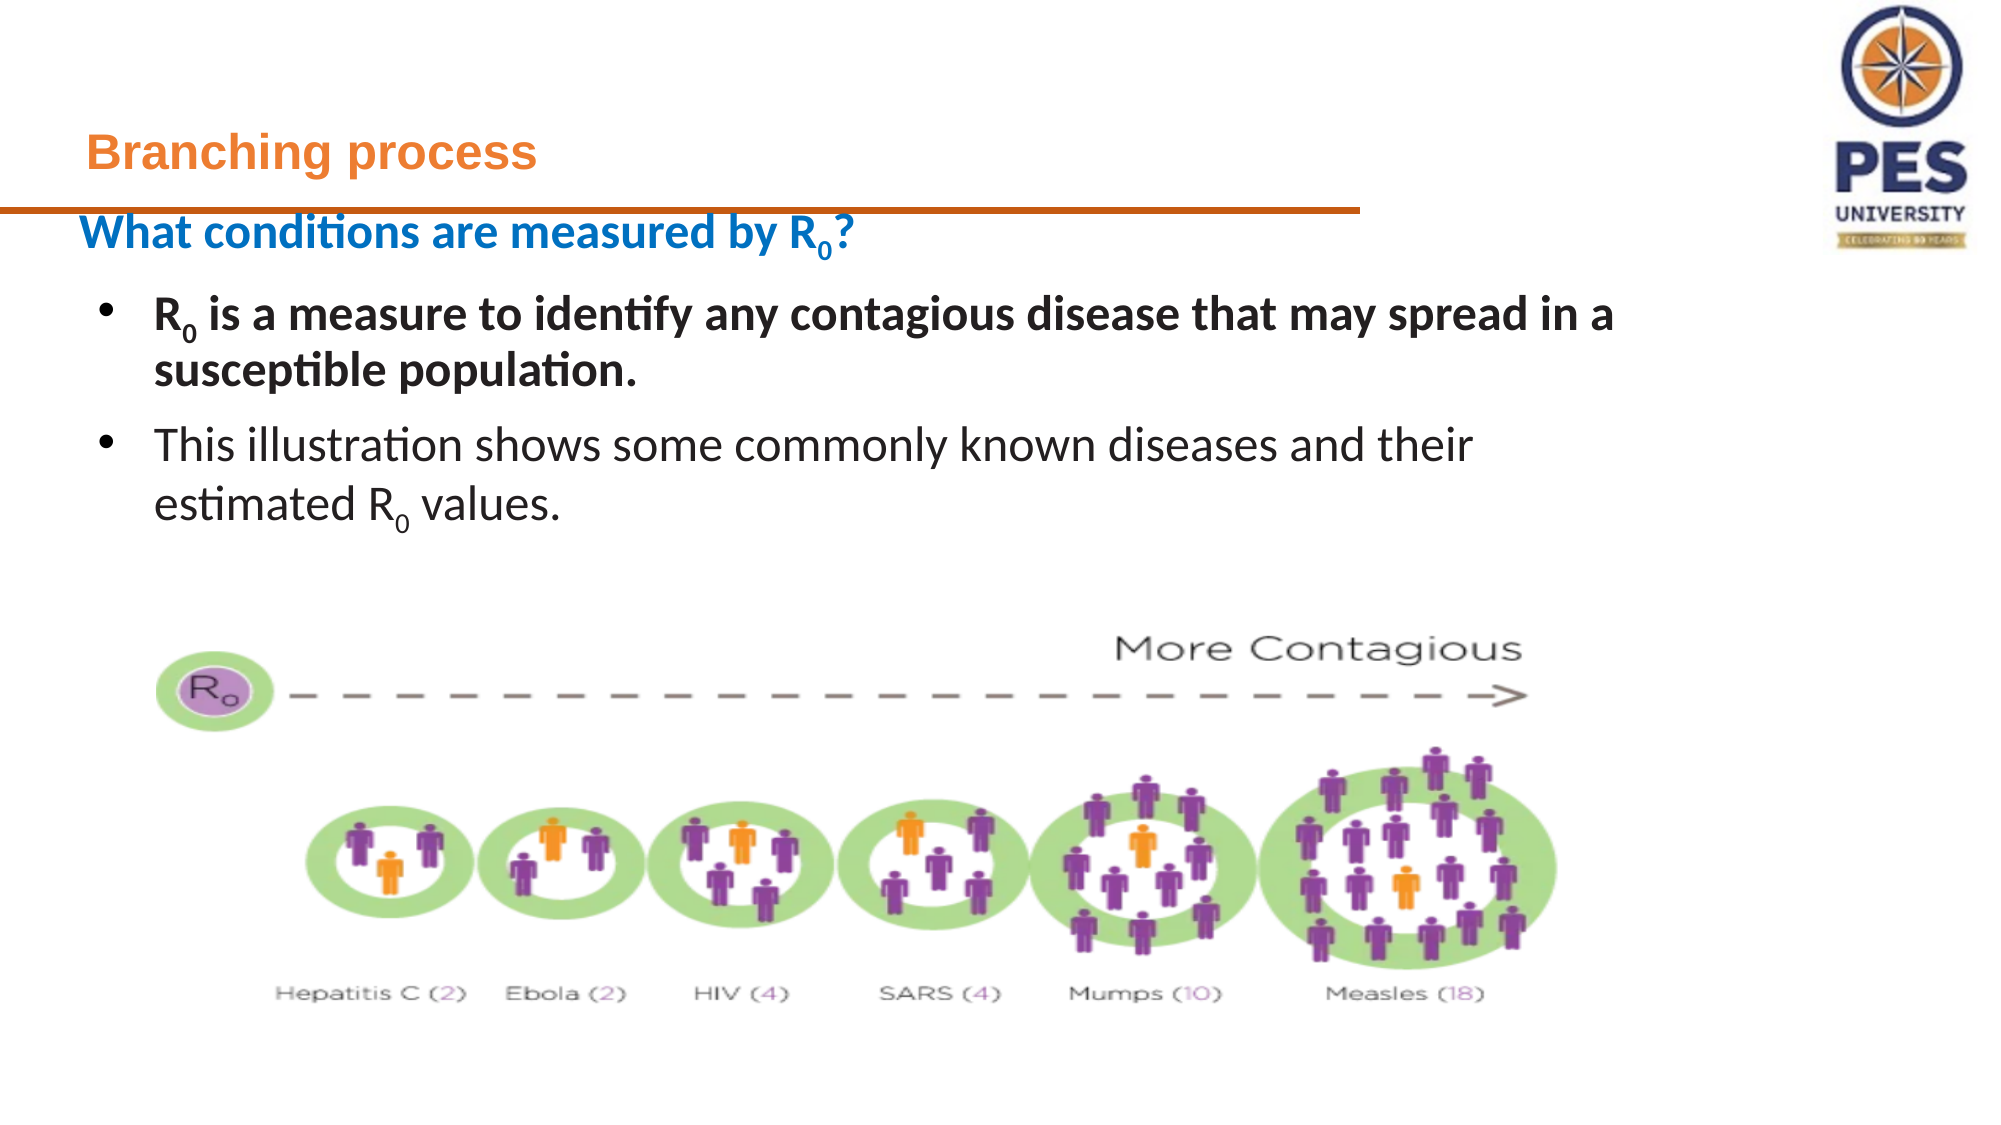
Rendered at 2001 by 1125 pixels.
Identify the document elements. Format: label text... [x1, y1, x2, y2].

picture [156, 616, 1570, 1014]
picture [1799, 0, 2000, 257]
list What conditions are measured by R0? R0 is a measure to identify any contagious disease that may spread in a susceptible population. This illustration shows some commonly known diseases and their estimated R0 values. [64, 191, 1662, 1054]
text_box Branching process [71, 111, 1384, 187]
